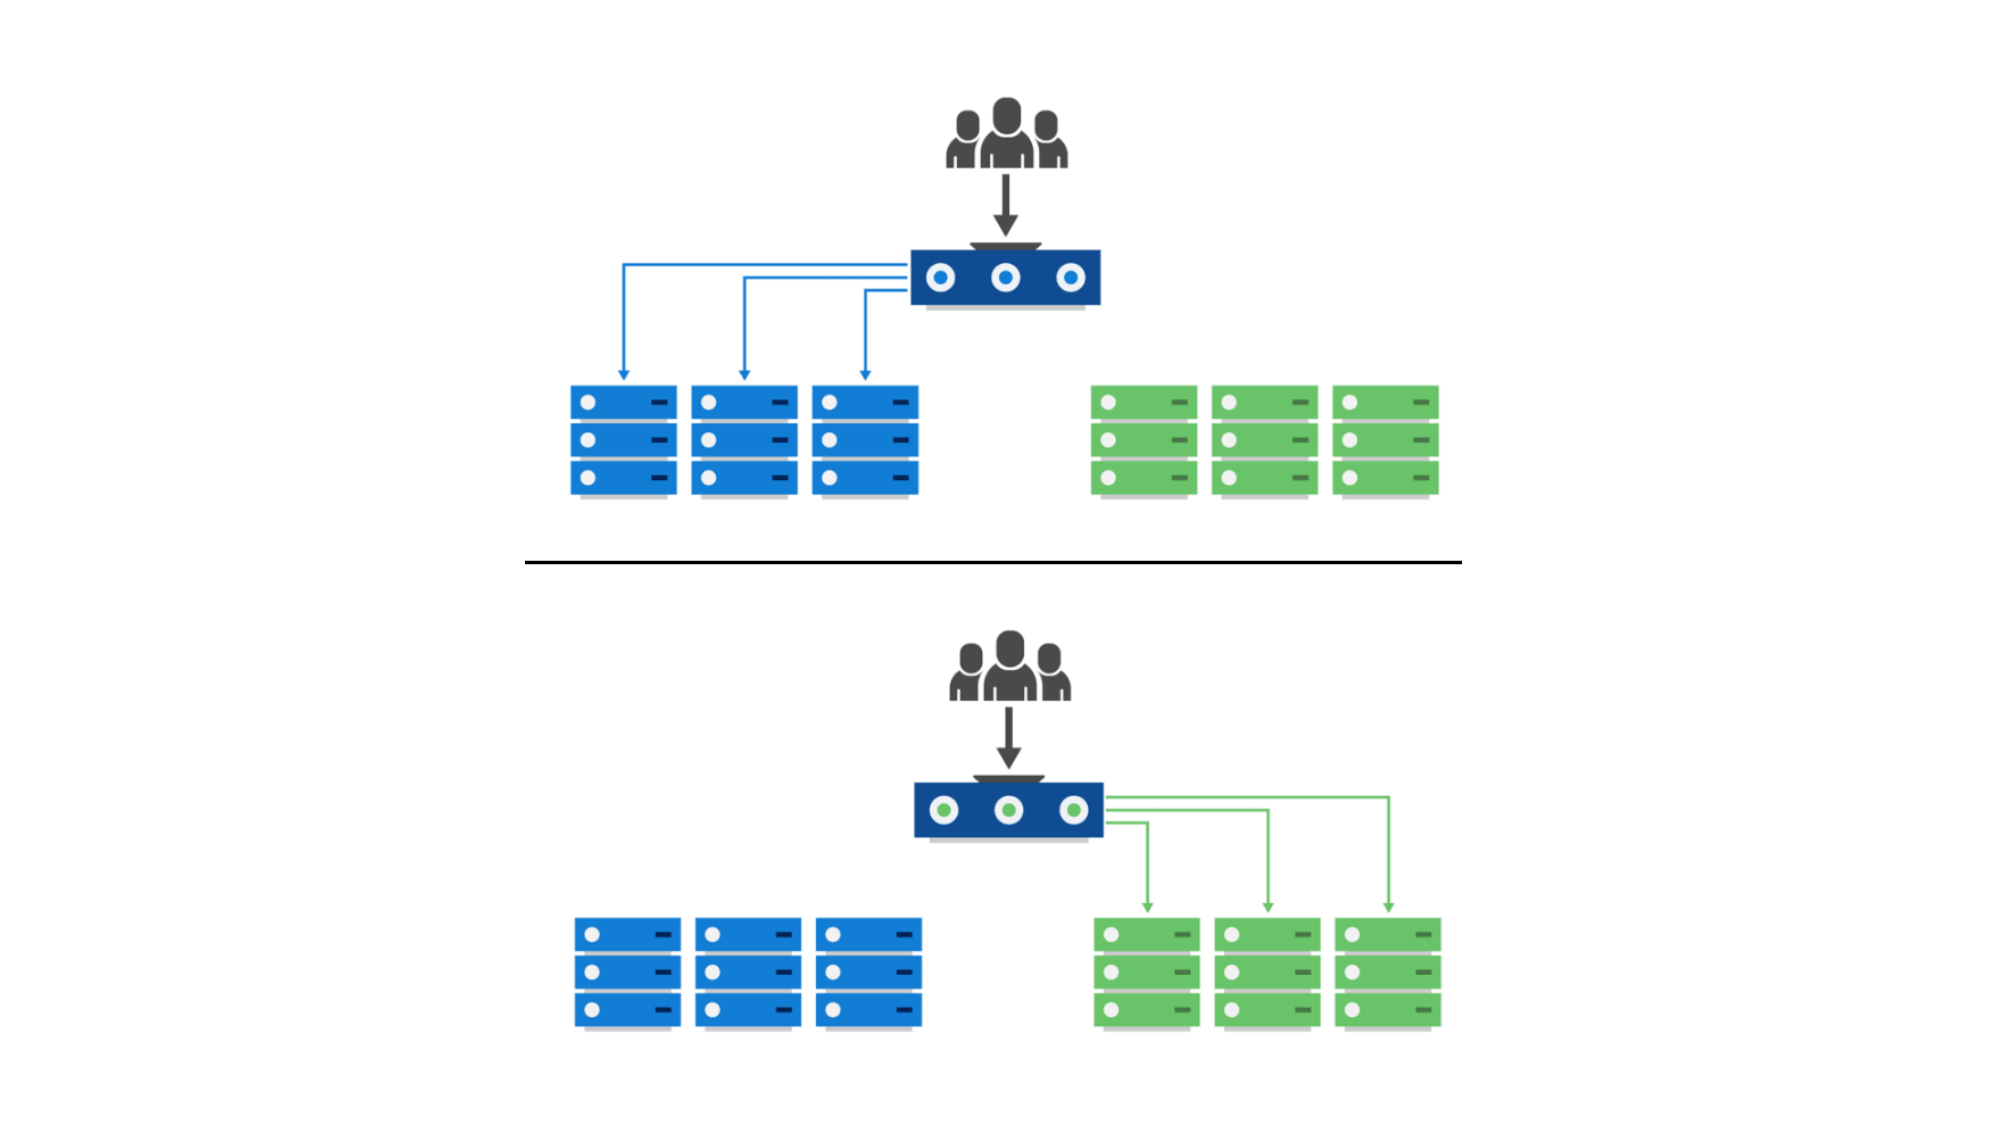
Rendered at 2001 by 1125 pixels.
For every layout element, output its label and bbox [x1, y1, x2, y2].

picture [524, 24, 1462, 1101]
